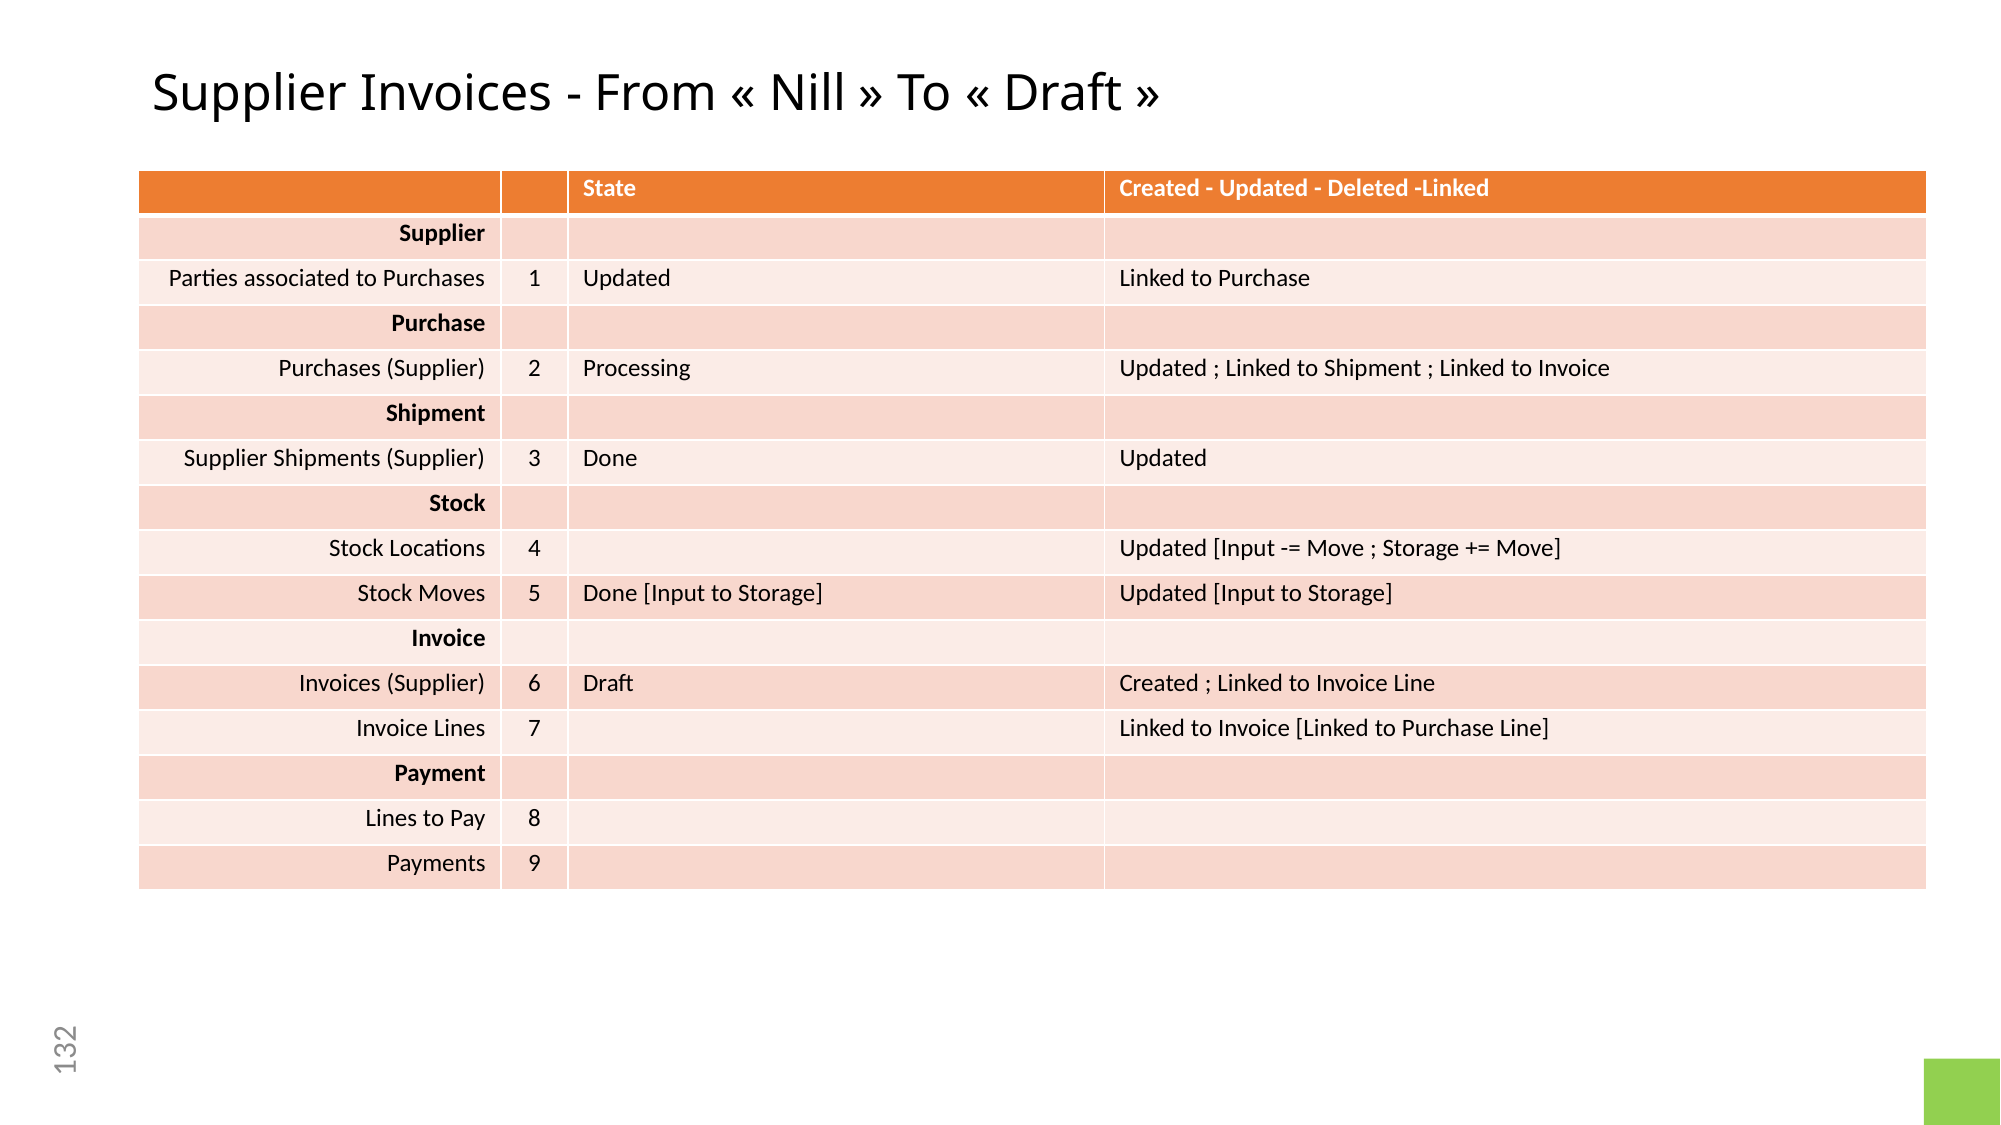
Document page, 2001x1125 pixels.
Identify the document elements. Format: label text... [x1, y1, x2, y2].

table_cell Updated [Input to Storage] [1105, 576, 1926, 619]
table_cell [1105, 218, 1926, 259]
table_cell 5 [502, 576, 567, 619]
table_cell [569, 486, 1104, 529]
table_cell Updated ; Linked to Shipment ; Linked to Invoice [1105, 351, 1926, 394]
table_cell [502, 218, 567, 259]
table_cell 6 [502, 666, 567, 709]
table_header [139, 171, 500, 213]
table_cell Supplier Shipments (Supplier) [139, 441, 500, 484]
table_cell 9 [502, 846, 567, 889]
table_cell Updated [569, 261, 1104, 304]
table_cell Stock [139, 486, 500, 529]
table_cell [569, 621, 1104, 664]
table_cell Linked to Invoice [Linked to Purchase Line] [1105, 711, 1926, 754]
table_cell Invoice [139, 621, 500, 664]
table_cell 3 [502, 441, 567, 484]
text_box [1923, 1058, 2000, 1125]
table_cell [569, 756, 1104, 799]
table_cell Payments [139, 846, 500, 889]
table_cell Stock Moves [139, 576, 500, 619]
table_cell 8 [502, 801, 567, 844]
table_cell Shipment [139, 396, 500, 439]
table_cell [1105, 756, 1926, 799]
table_cell Invoices (Supplier) [139, 666, 500, 709]
table_cell Parties associated to Purchases [139, 261, 500, 304]
table_cell [502, 486, 567, 529]
table_cell [569, 396, 1104, 439]
slide_number 132 [32, 995, 93, 1108]
table_cell Purchase [139, 306, 500, 349]
table_cell Done [569, 441, 1104, 484]
table_cell Invoice Lines [139, 711, 500, 754]
table_cell Processing [569, 351, 1104, 394]
table_cell Lines to Pay [139, 801, 500, 844]
table_cell Done [Input to Storage] [569, 576, 1104, 619]
table_cell [1105, 846, 1926, 889]
table_cell [1105, 621, 1926, 664]
table_cell Payment [139, 756, 500, 799]
table_header Created - Updated - Deleted -Linked [1105, 171, 1926, 213]
table_cell Purchases (Supplier) [139, 351, 500, 394]
table_cell [569, 531, 1104, 574]
table_cell Created ; Linked to Invoice Line [1105, 666, 1926, 709]
table_cell [569, 846, 1104, 889]
table_cell Updated [Input -= Move ; Storage += Move] [1105, 531, 1926, 574]
table_cell [569, 306, 1104, 349]
table_cell [1105, 486, 1926, 529]
table_cell [502, 621, 567, 664]
title Supplier Invoices - From « Nill » To « Draft » [137, 59, 1863, 136]
table_cell [1105, 801, 1926, 844]
table_cell Linked to Purchase [1105, 261, 1926, 304]
table_cell [569, 218, 1104, 259]
table_header State [569, 171, 1104, 213]
table_cell Draft [569, 666, 1104, 709]
table_cell [1105, 306, 1926, 349]
table_cell Supplier [139, 218, 500, 259]
table_cell Updated [1105, 441, 1926, 484]
table_cell 1 [502, 261, 567, 304]
table_cell [502, 756, 567, 799]
table_cell [502, 306, 567, 349]
table_cell Stock Locations [139, 531, 500, 574]
table_cell 7 [502, 711, 567, 754]
table_cell [1105, 396, 1926, 439]
table_cell [569, 711, 1104, 754]
table_cell [502, 396, 567, 439]
table_header [502, 171, 567, 213]
table_cell [569, 801, 1104, 844]
table_cell 2 [502, 351, 567, 394]
table_cell 4 [502, 531, 567, 574]
